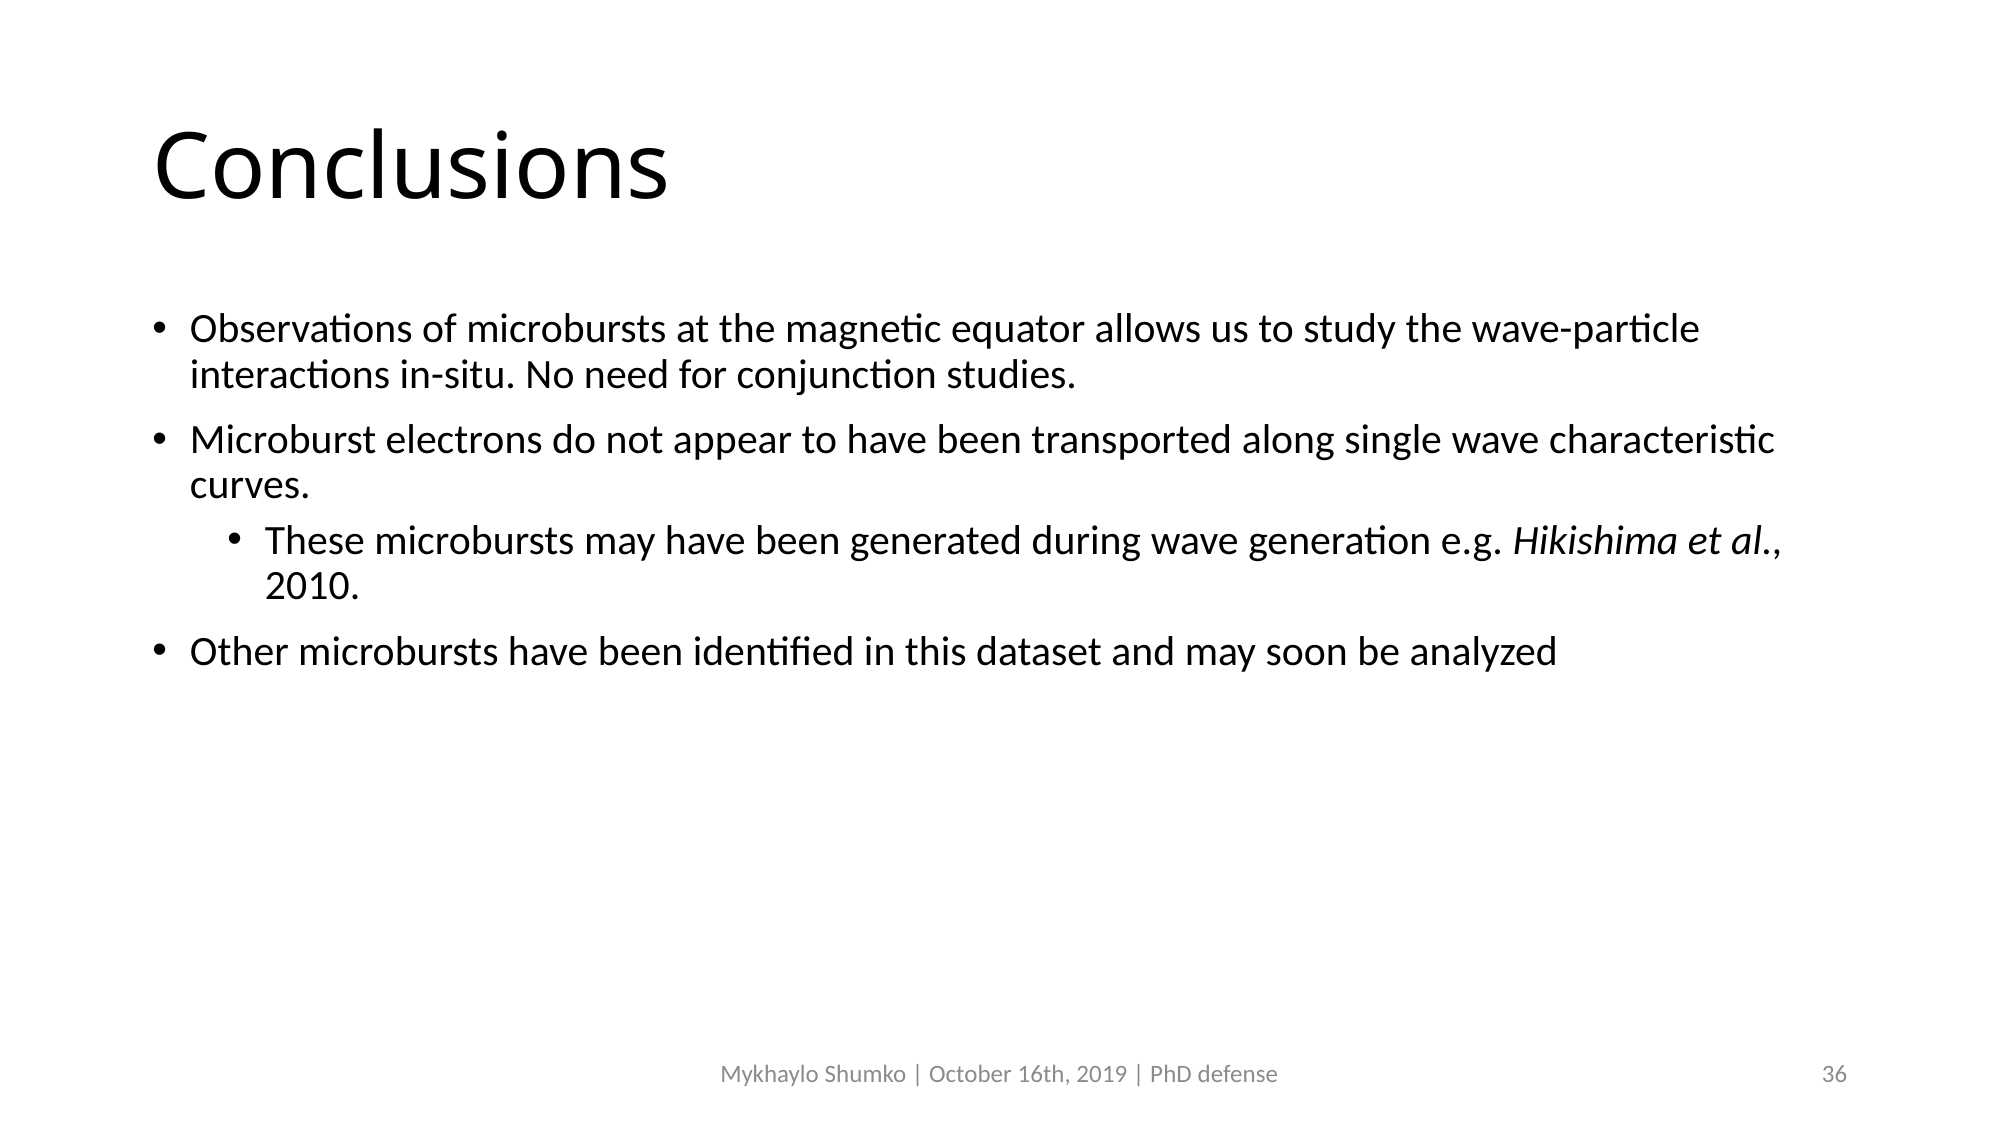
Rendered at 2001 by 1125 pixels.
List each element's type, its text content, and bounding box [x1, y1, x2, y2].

title Conclusions [137, 59, 1863, 278]
list Observations of microbursts at the magnetic equator allows us to study the wave-particle interactions in-situ. No need for conjunction studies. Microburst electrons do not appear to have been transported along single wave characteristic curves. These microbursts may have been generated during wave generation e.g. Hikishima et al., 2010. Other microbursts have been identified in this dataset and may soon be analyzed [137, 299, 1863, 1014]
slide_number 36 [1412, 1042, 1863, 1103]
footer Mykhaylo Shumko | October 16th, 2019 | PhD defense [662, 1042, 1338, 1103]
